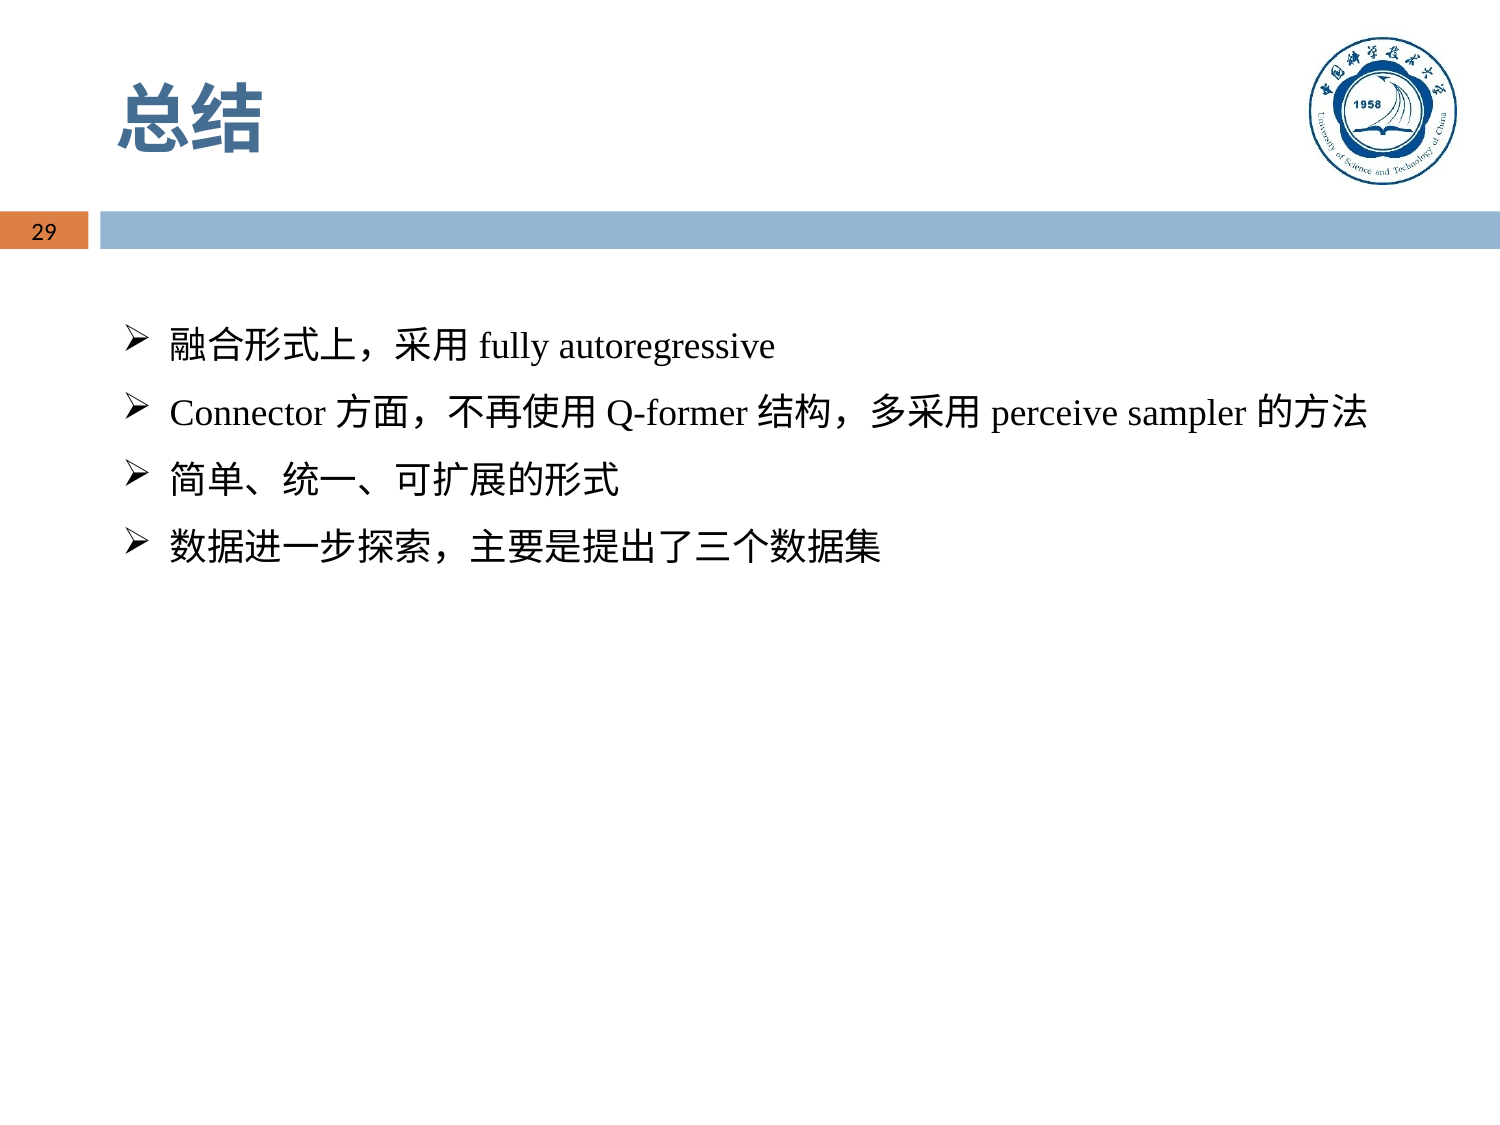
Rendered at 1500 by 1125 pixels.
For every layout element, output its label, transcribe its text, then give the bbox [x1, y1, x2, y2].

picture [1305, 29, 1457, 185]
slide_number 29 [0, 211, 89, 250]
text_box 融合形式上，采用fully autoregressive Connector方面，不再使用Q-former结构，多采用perceive sampler的方法 简单、统一、可扩展的形式 数据进一步探索，主要是提出了三个数据集 [107, 290, 1431, 576]
title 总结 [100, 35, 1438, 198]
